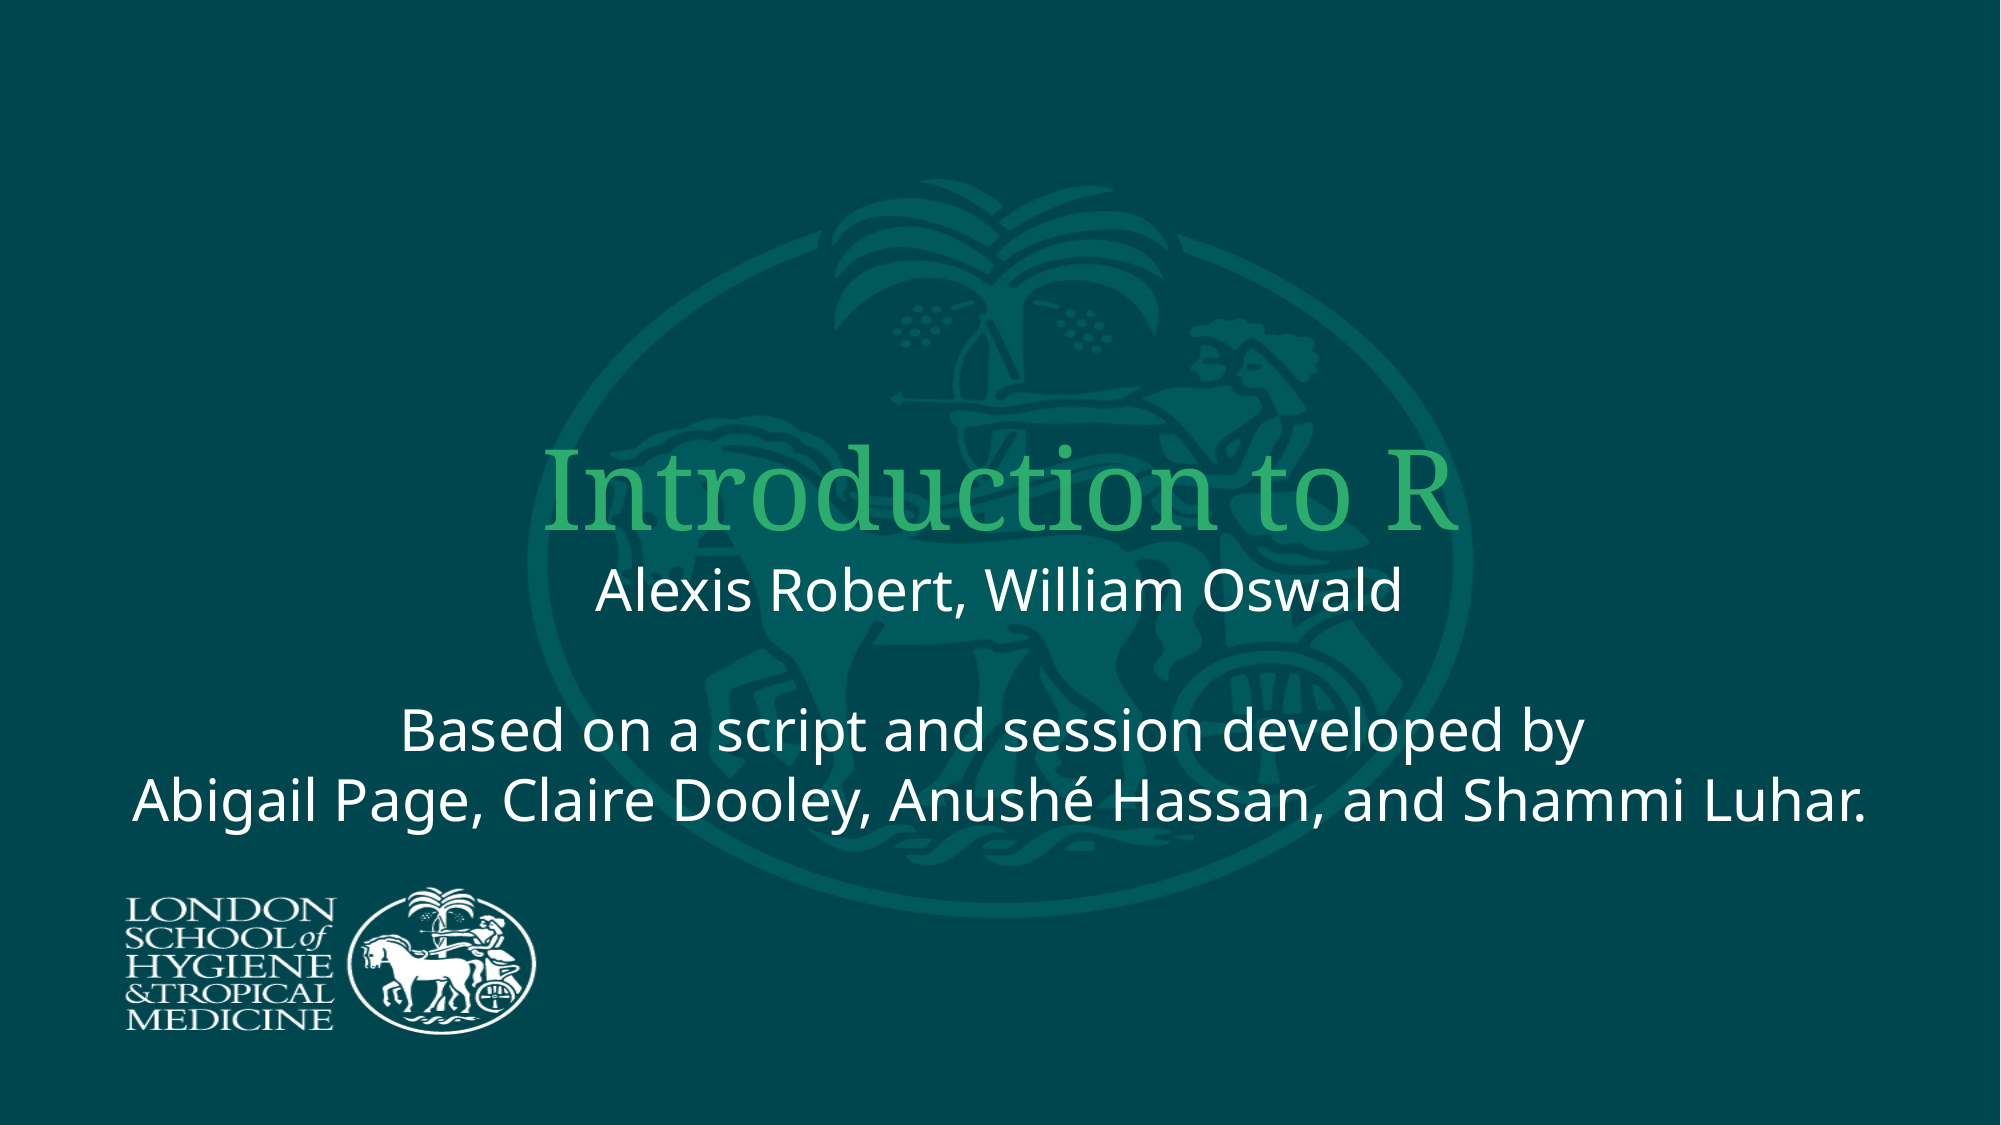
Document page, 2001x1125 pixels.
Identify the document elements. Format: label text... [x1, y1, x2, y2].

text_box Introduction to R Alexis Robert, William Oswald Based on a script and session developed by Abigail Page, Claire Dooley, Anushé Hassan, and Shammi Luhar. [0, 410, 2000, 841]
picture [0, 0, 2001, 1125]
